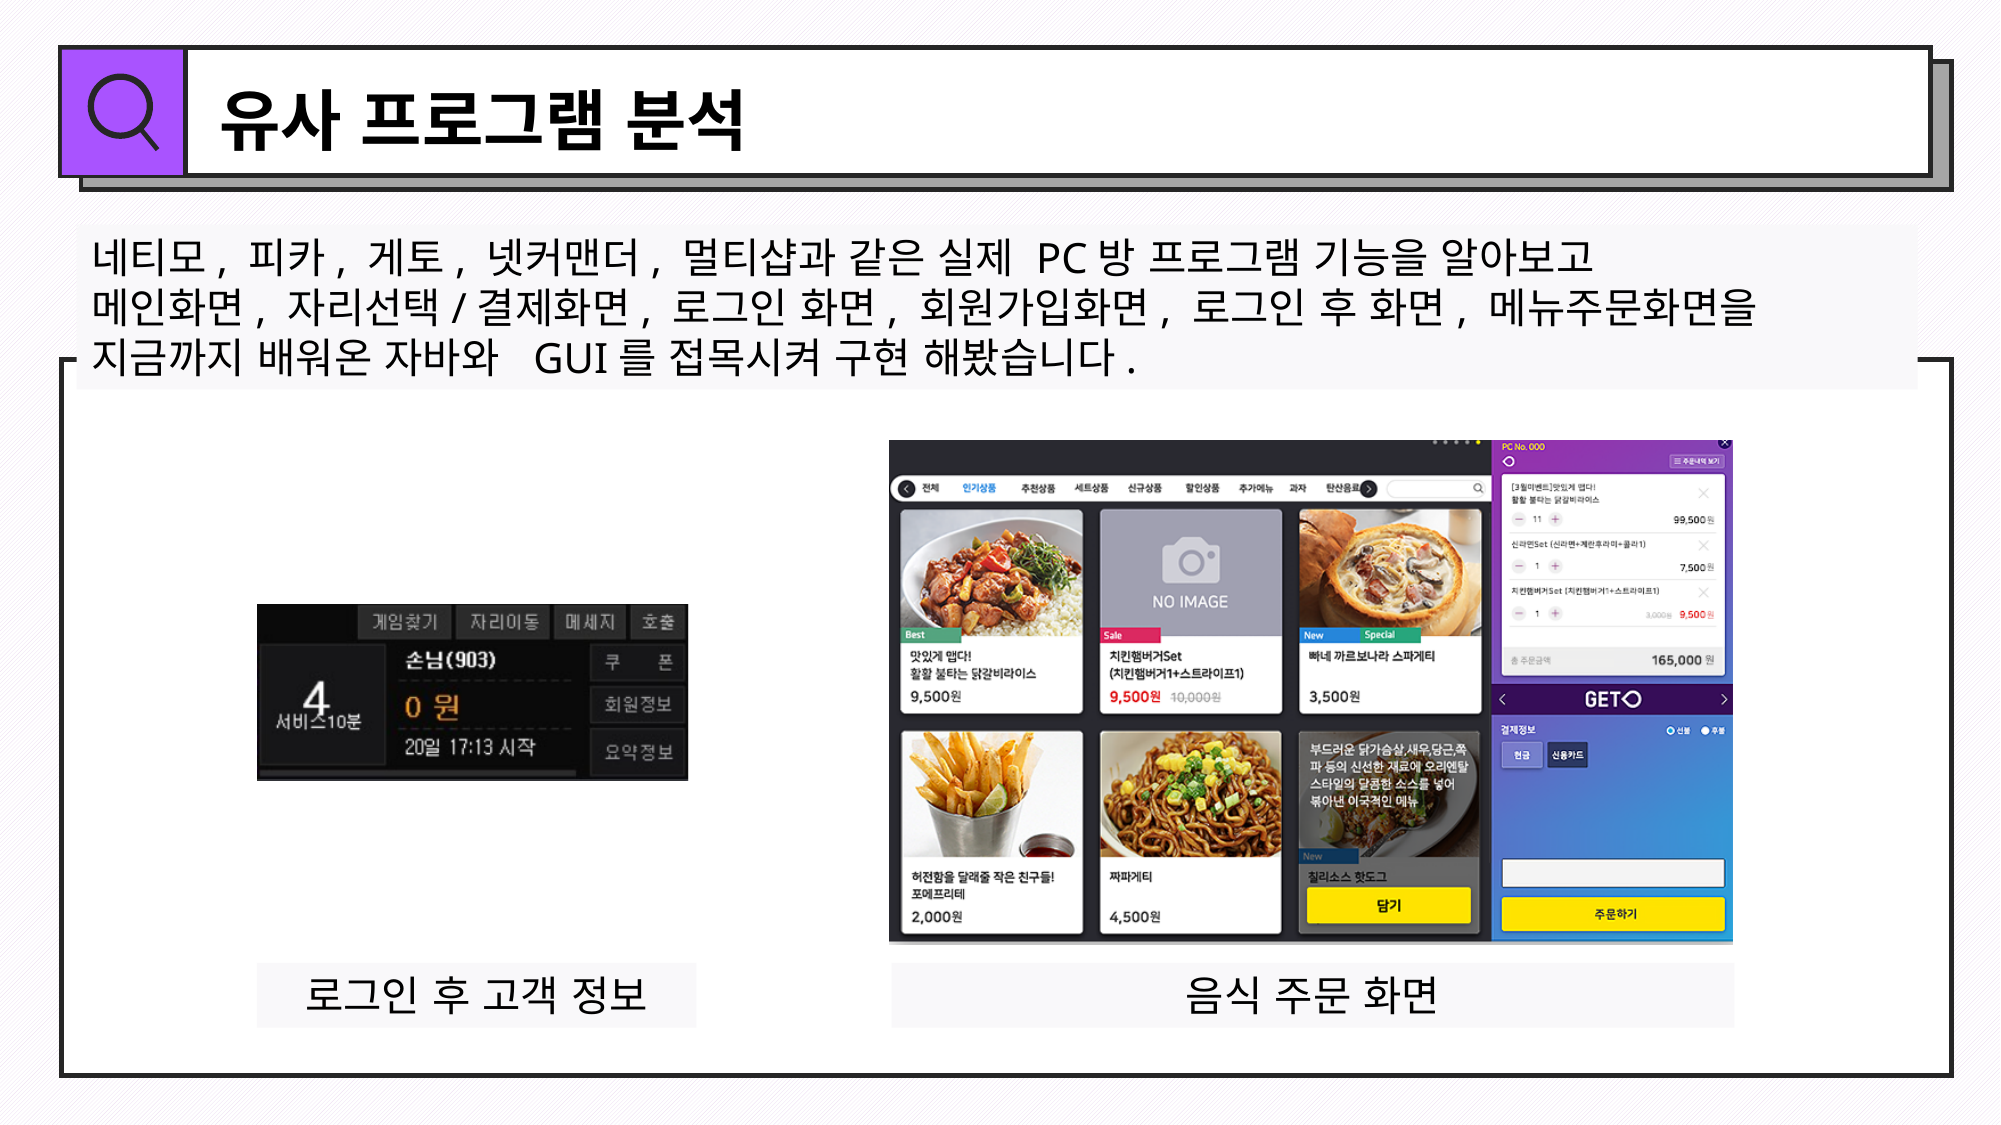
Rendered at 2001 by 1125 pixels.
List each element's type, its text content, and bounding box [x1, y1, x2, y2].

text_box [138, 126, 158, 150]
text_box [61, 49, 183, 176]
picture [256, 604, 698, 781]
text_box 유사 프로그램 분석 [204, 71, 1249, 167]
text_box 로그인 후 고객 정보 [256, 962, 697, 1028]
text_box [59, 47, 1932, 177]
text_box 음식 주문 화면 [891, 962, 1735, 1028]
text_box 네티모, 피카, 게토, 넷커맨더, 멀티샵과 같은 실제 PC방 프로그램 기능을 알아보고 메인화면, 자리선택/결제화면, 로그인 화면, 회원가입화면, 로그인 후 화면, 메뉴주문화면을 지금까지 배워온 자바와 GUI를 접목시켜 구현 해봤습니다. [76, 224, 1918, 390]
picture [889, 440, 1733, 945]
text_box [89, 75, 151, 137]
text_box [80, 61, 1952, 190]
text_box [61, 358, 1952, 1076]
